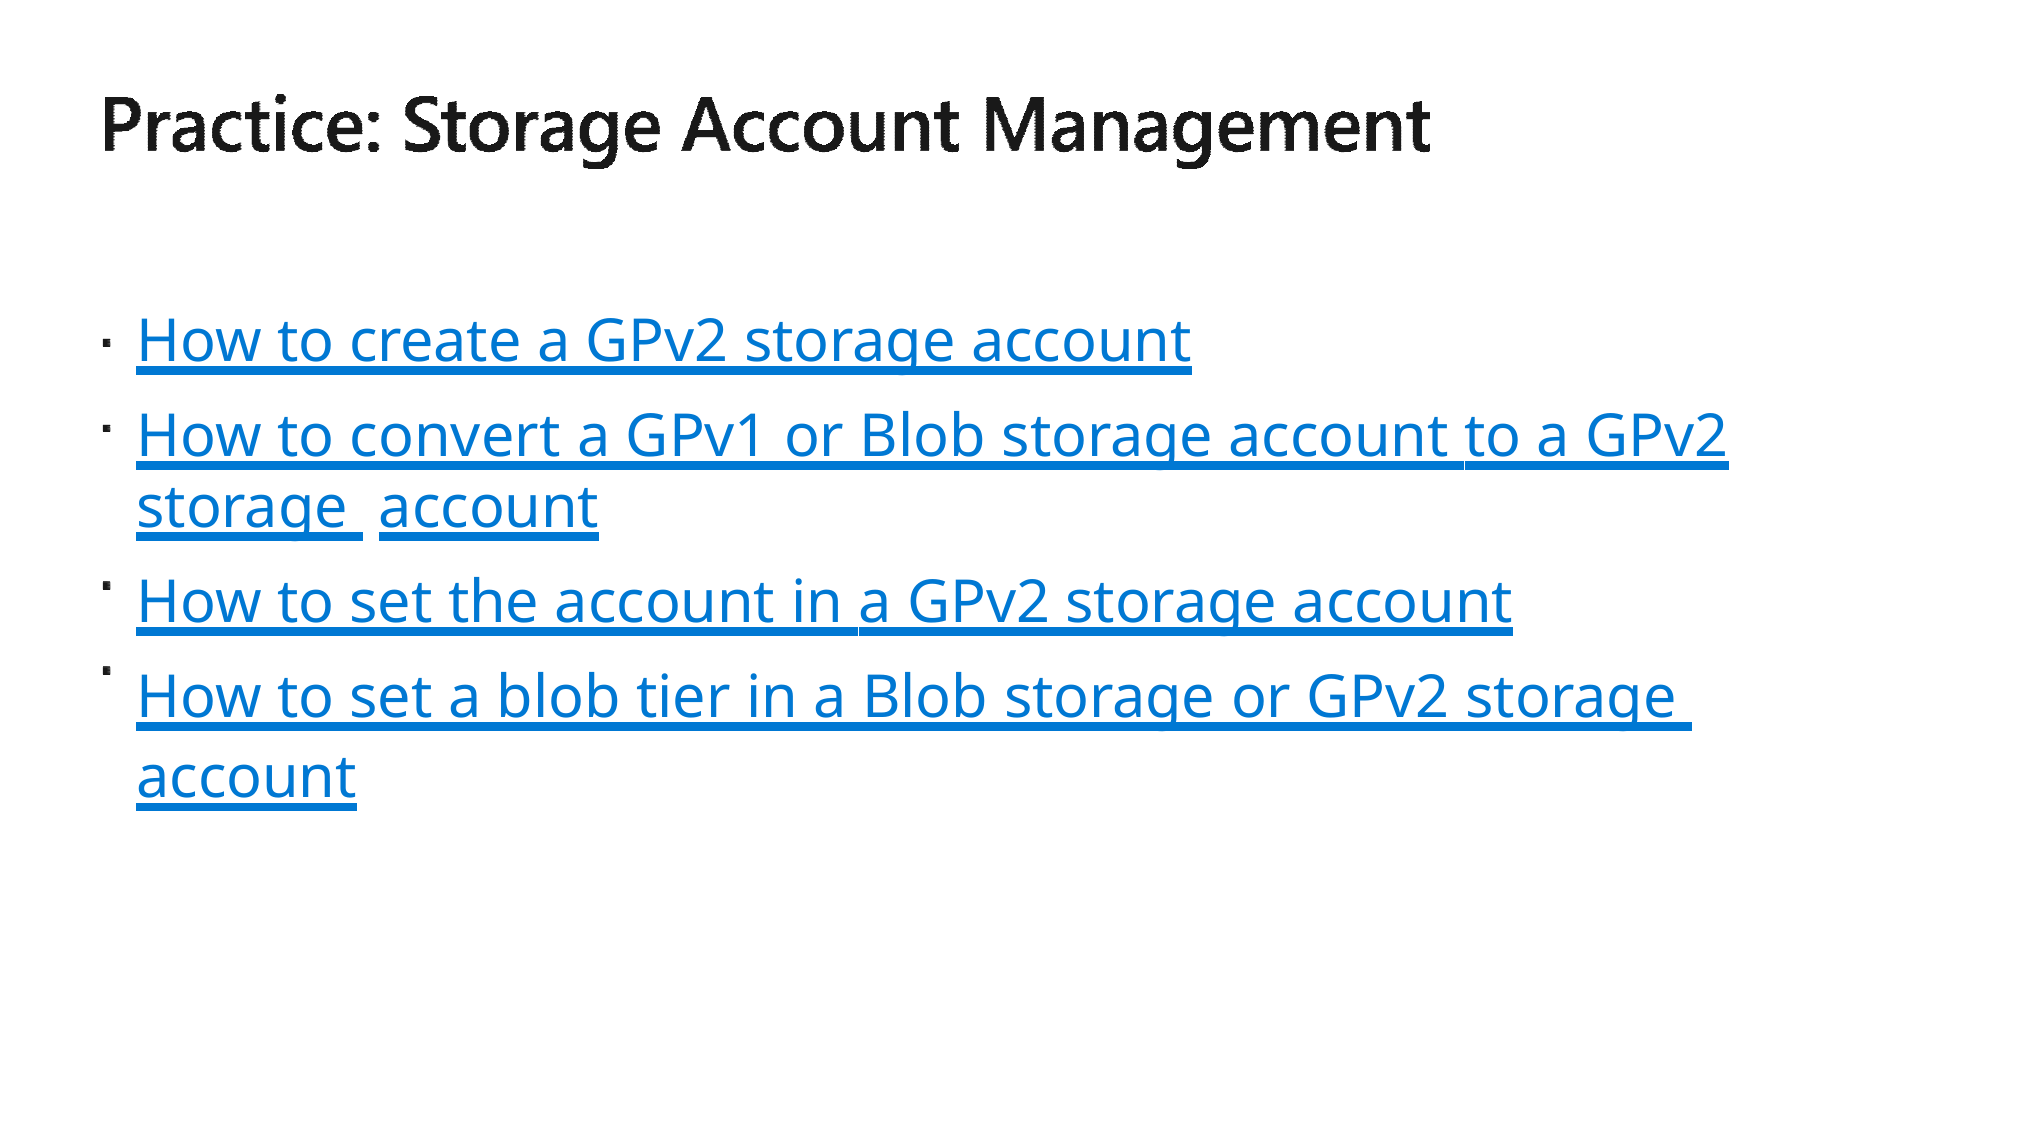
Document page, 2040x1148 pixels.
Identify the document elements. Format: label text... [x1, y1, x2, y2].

text_box [102, 338, 111, 347]
text_box [105, 94, 1430, 169]
text_box How to create a GPv2 storage account How to convert a GPv1 or Blob storage account to a GPv2 storage account How to set the account in a GPv2 storage account How to set a blob tier in a Blob storage or GPv2 storage account [134, 286, 1818, 819]
text_box [102, 581, 111, 590]
text_box [102, 424, 111, 432]
text_box [102, 666, 111, 675]
